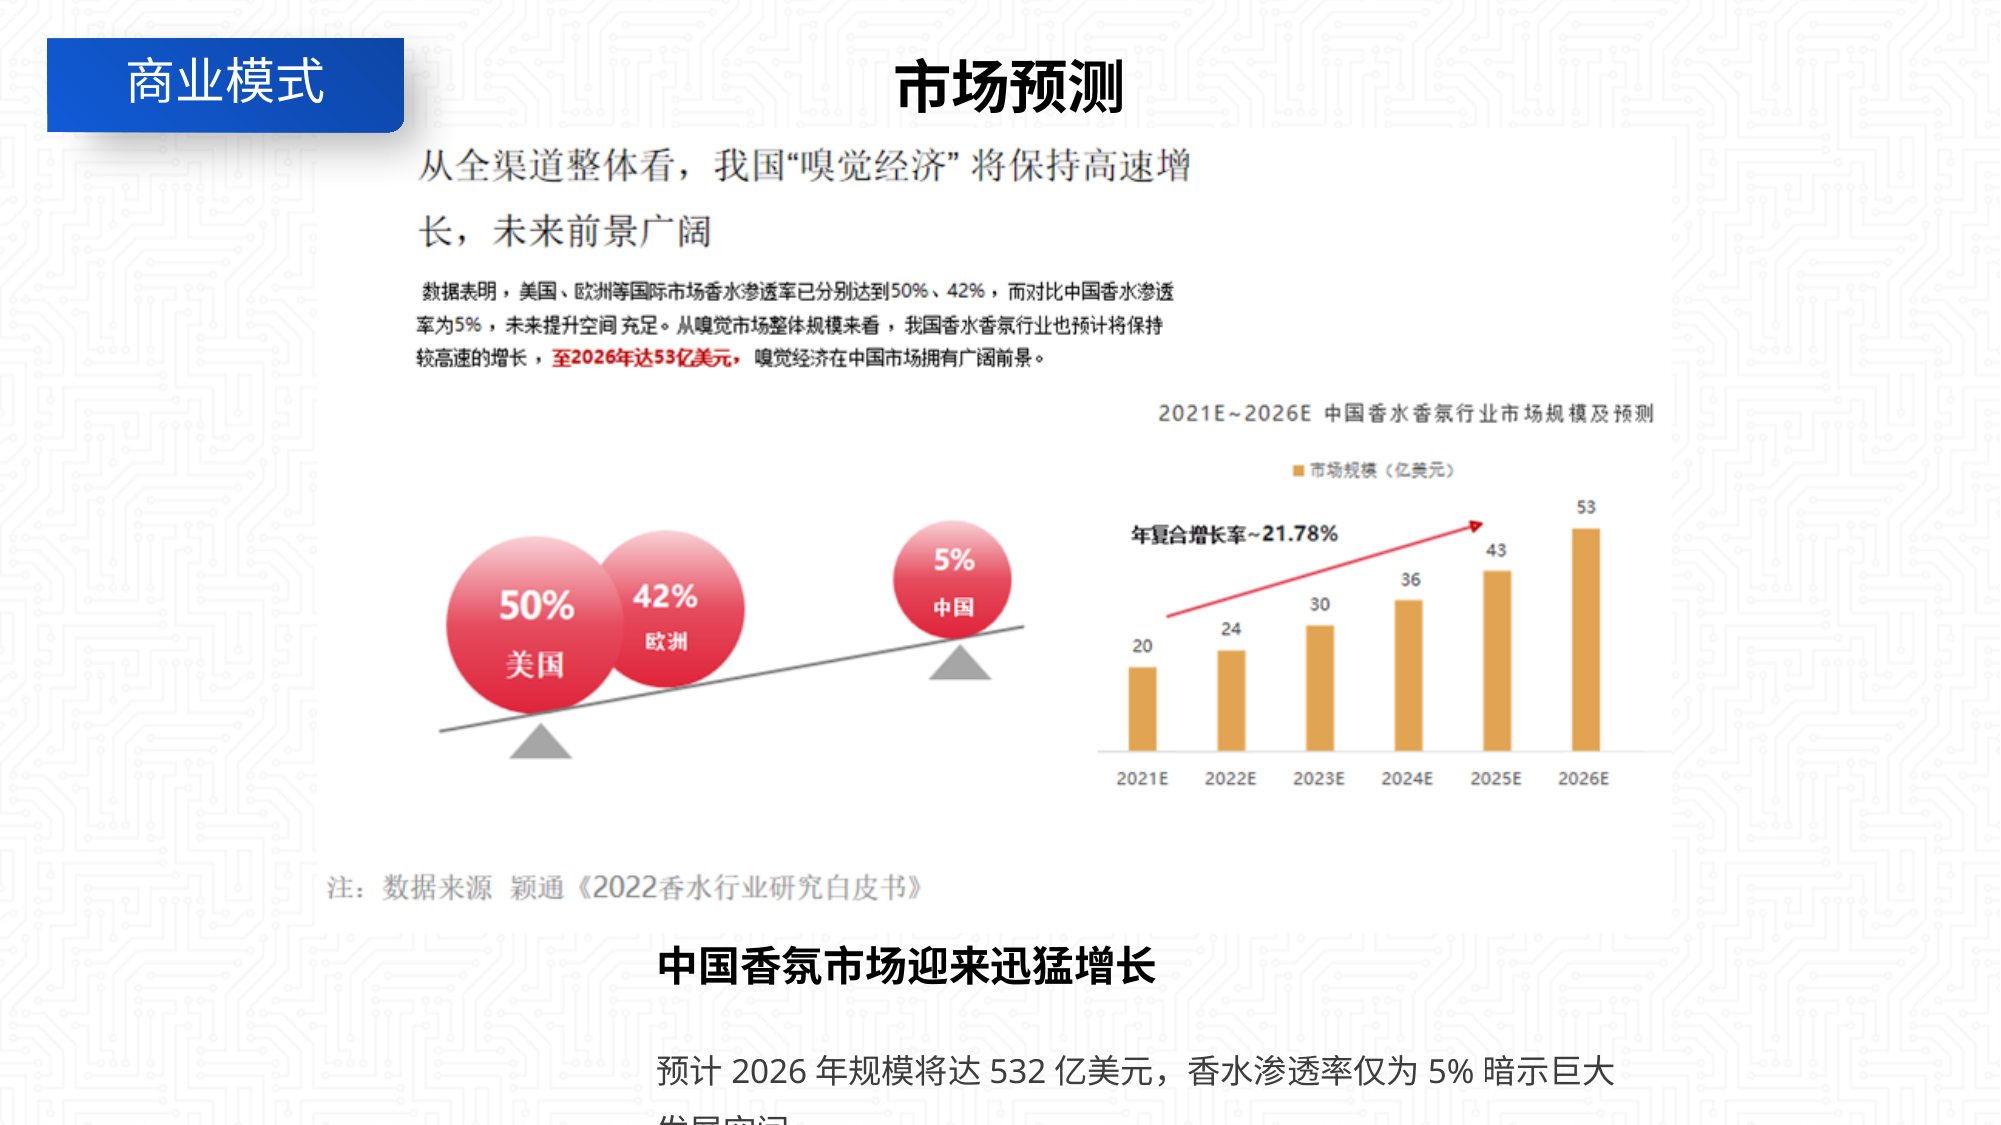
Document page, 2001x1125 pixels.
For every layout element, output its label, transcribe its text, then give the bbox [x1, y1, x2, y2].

picture [317, 128, 1672, 933]
text_box 中国香氛市场迎来迅猛增长 [641, 933, 1646, 998]
text_box 市场预测 [878, 42, 1882, 128]
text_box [47, 38, 404, 133]
text_box 预计2026年规模将达532亿美元，香水渗透率仅为5%暗示巨大发展空间。 [641, 1022, 1646, 1125]
